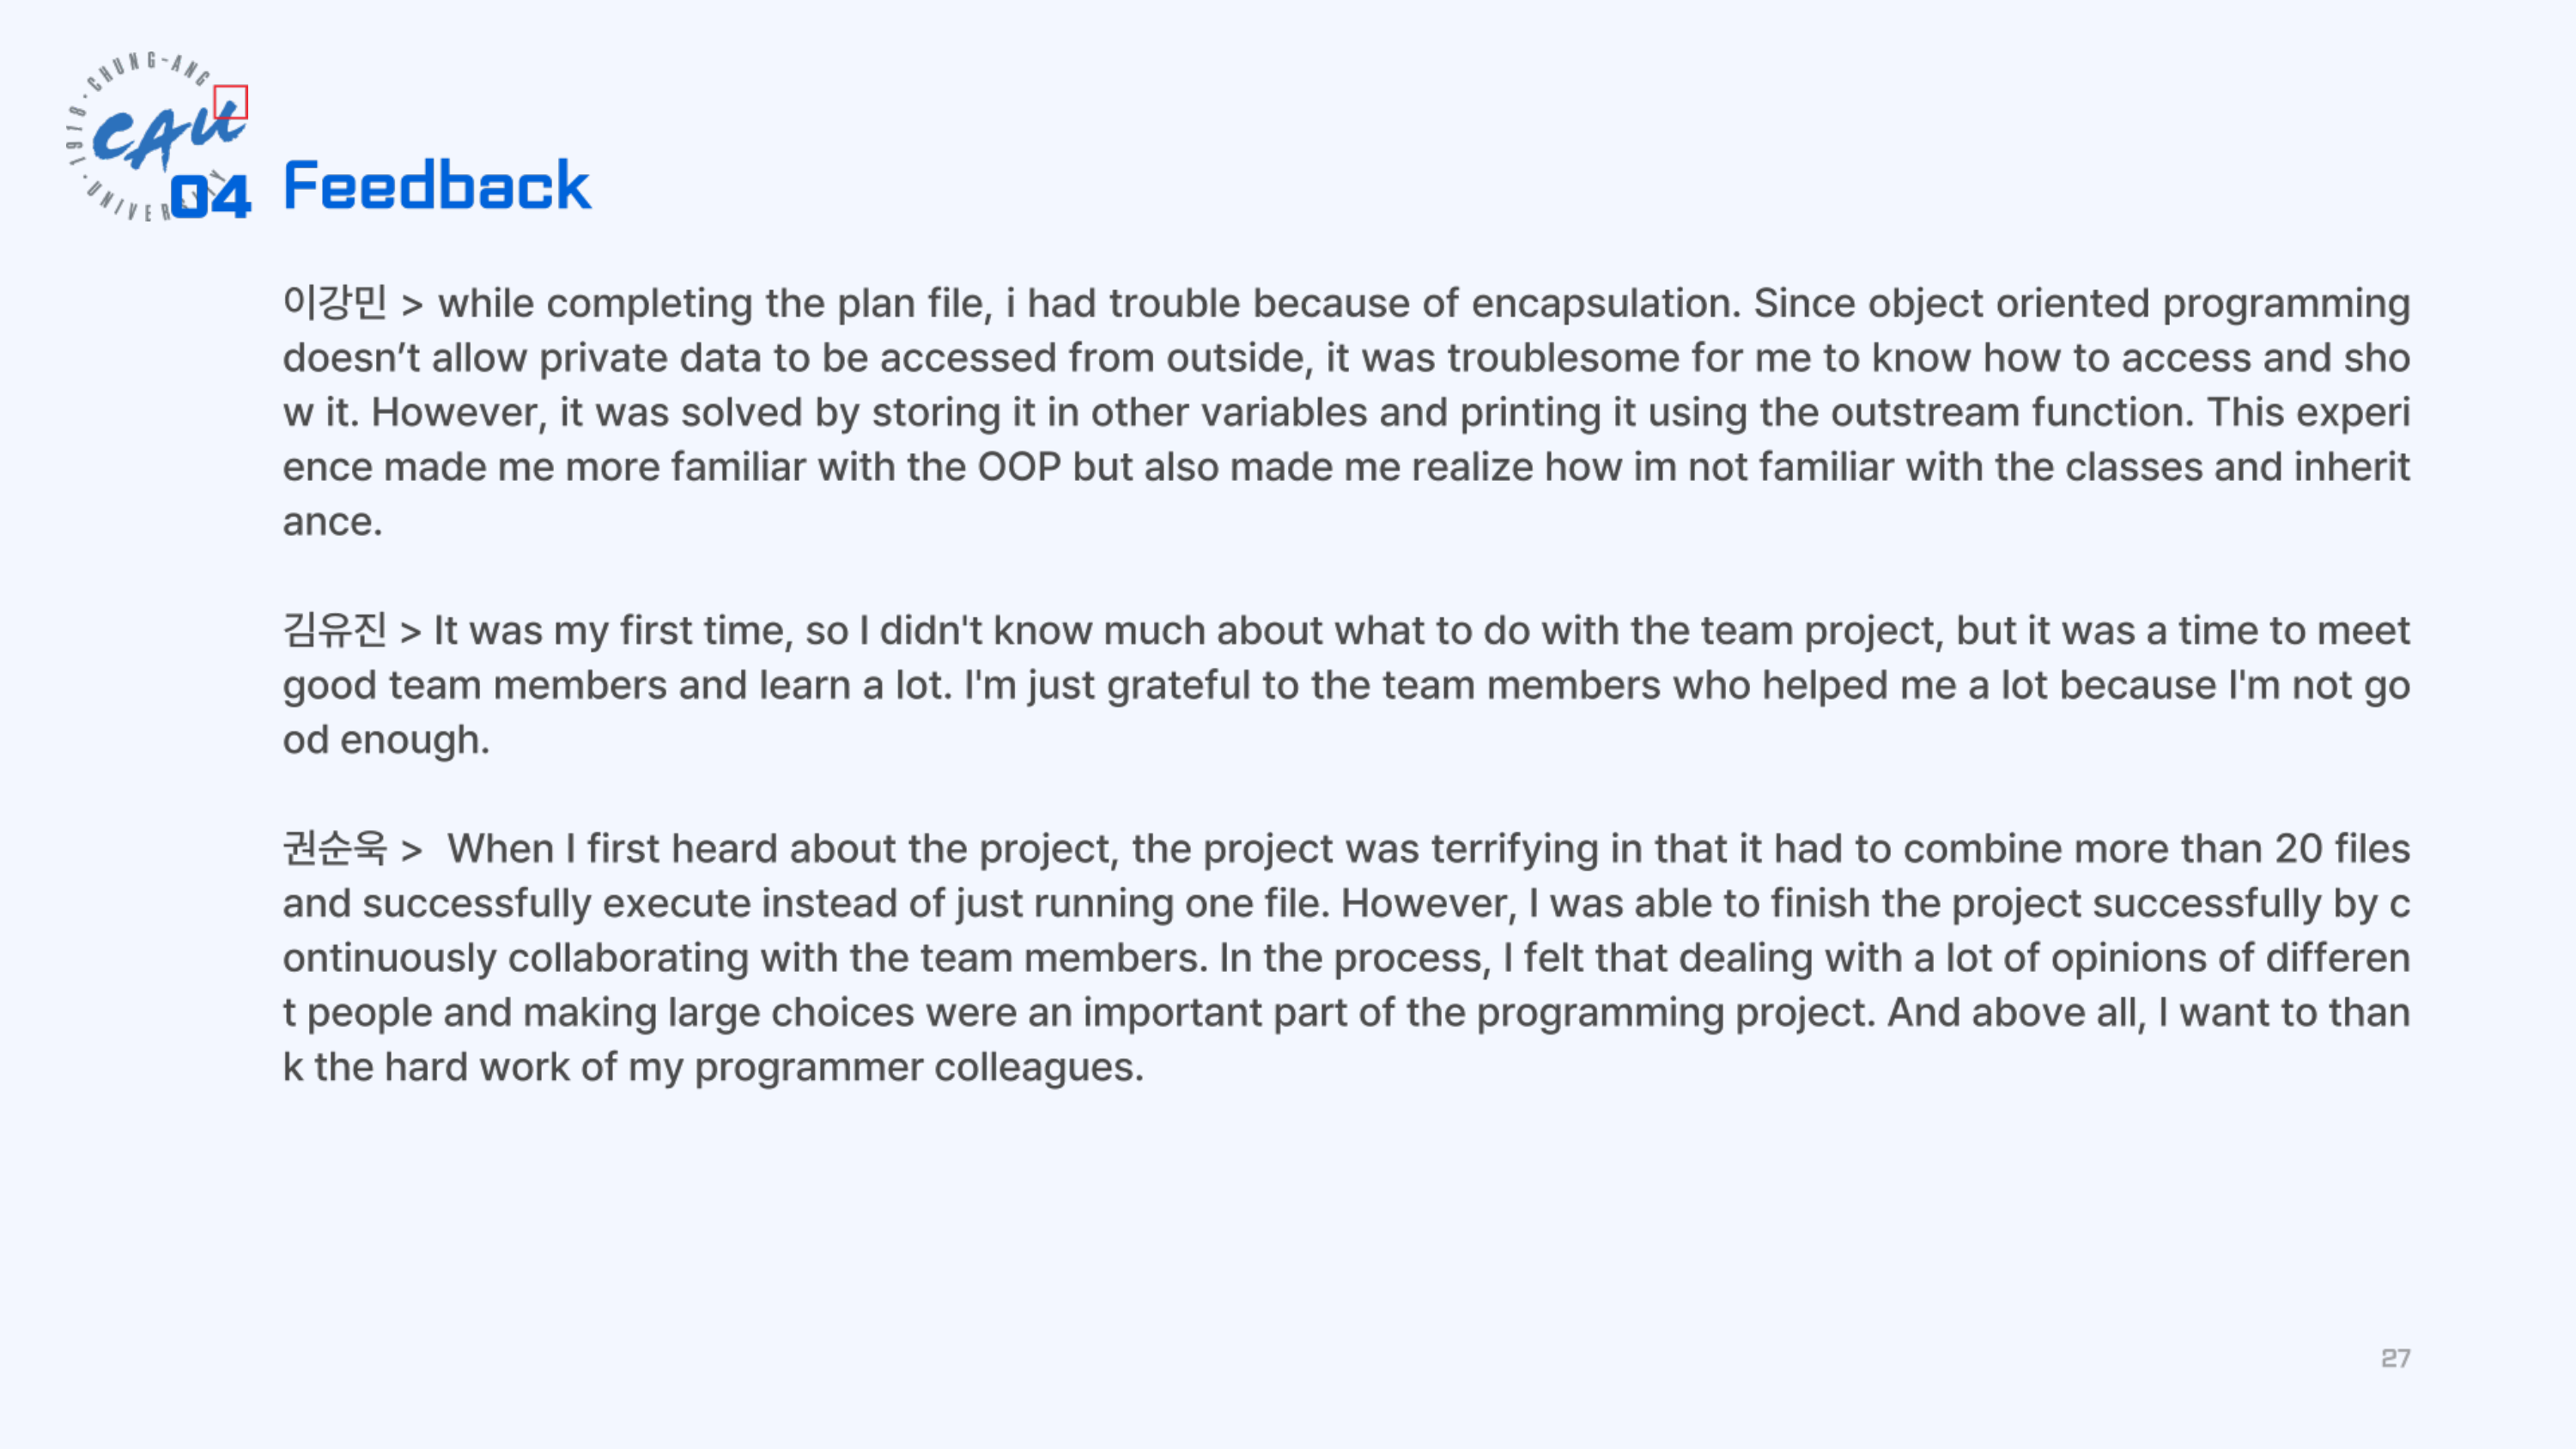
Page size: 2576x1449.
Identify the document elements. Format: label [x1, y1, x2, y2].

picture [161, 136, 622, 244]
picture [275, 269, 2433, 1110]
picture [2377, 1343, 2422, 1385]
text_box [66, 51, 248, 221]
